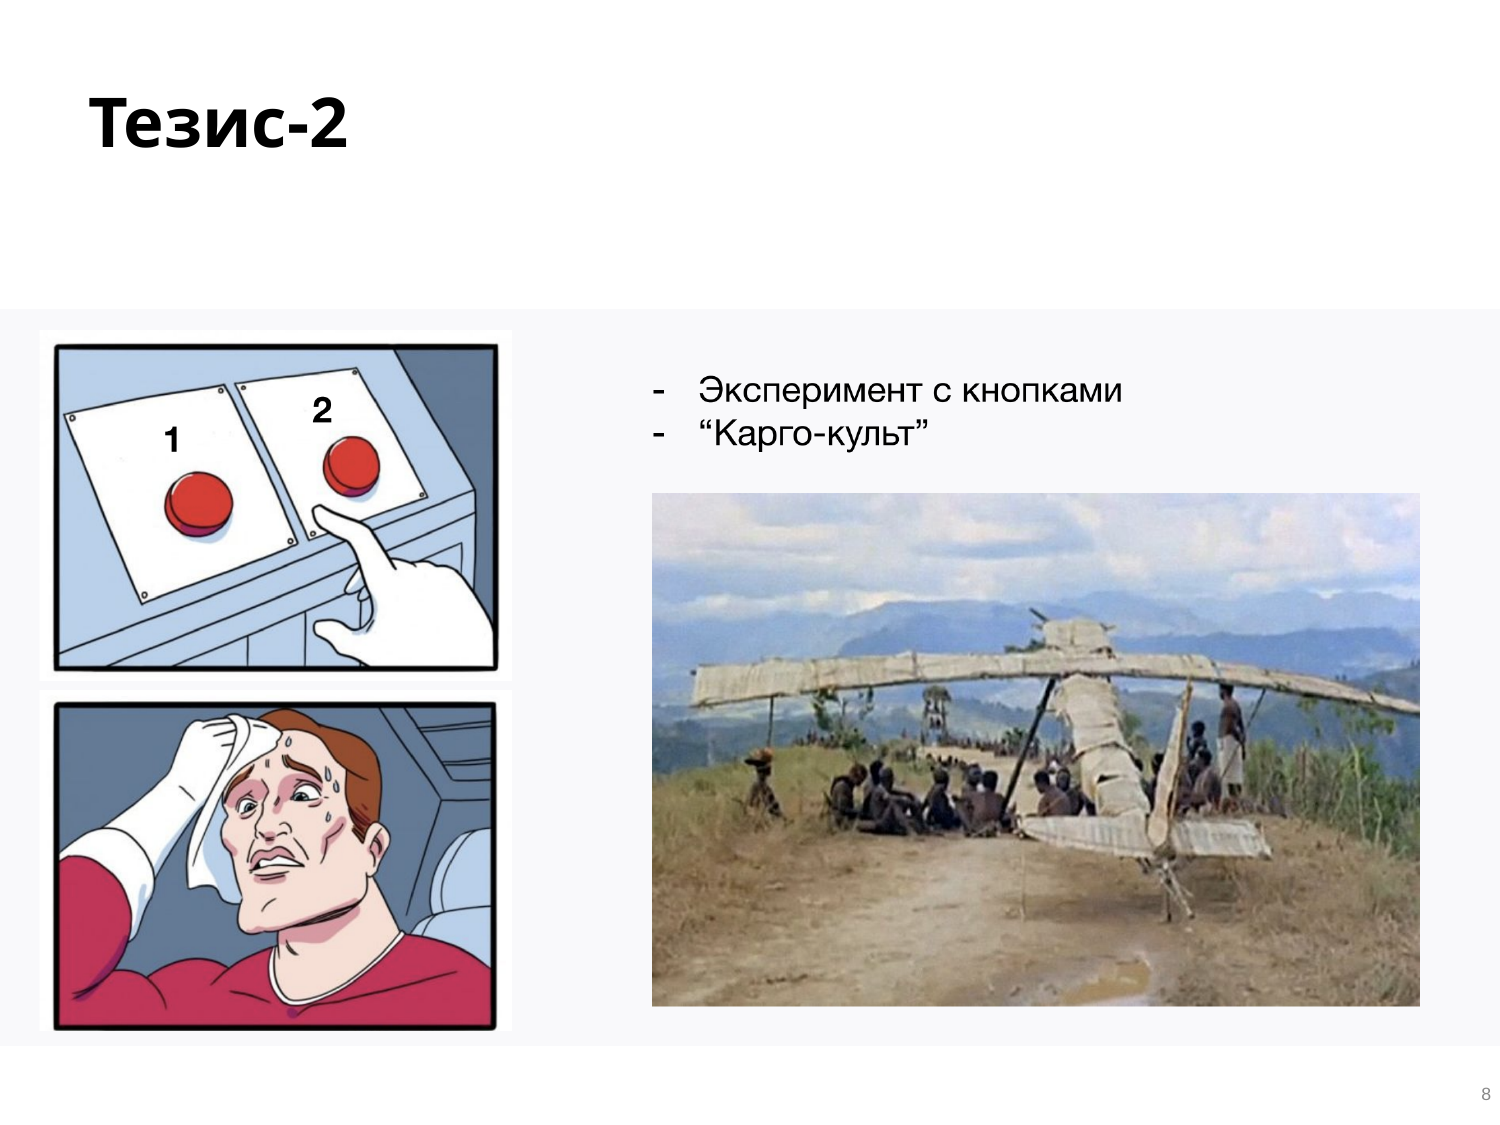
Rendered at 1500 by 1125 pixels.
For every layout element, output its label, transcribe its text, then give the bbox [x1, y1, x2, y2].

text_box Тезис-2 [88, 84, 1412, 167]
slide_number ‹#› [1466, 1082, 1500, 1104]
picture [0, 309, 1500, 1046]
